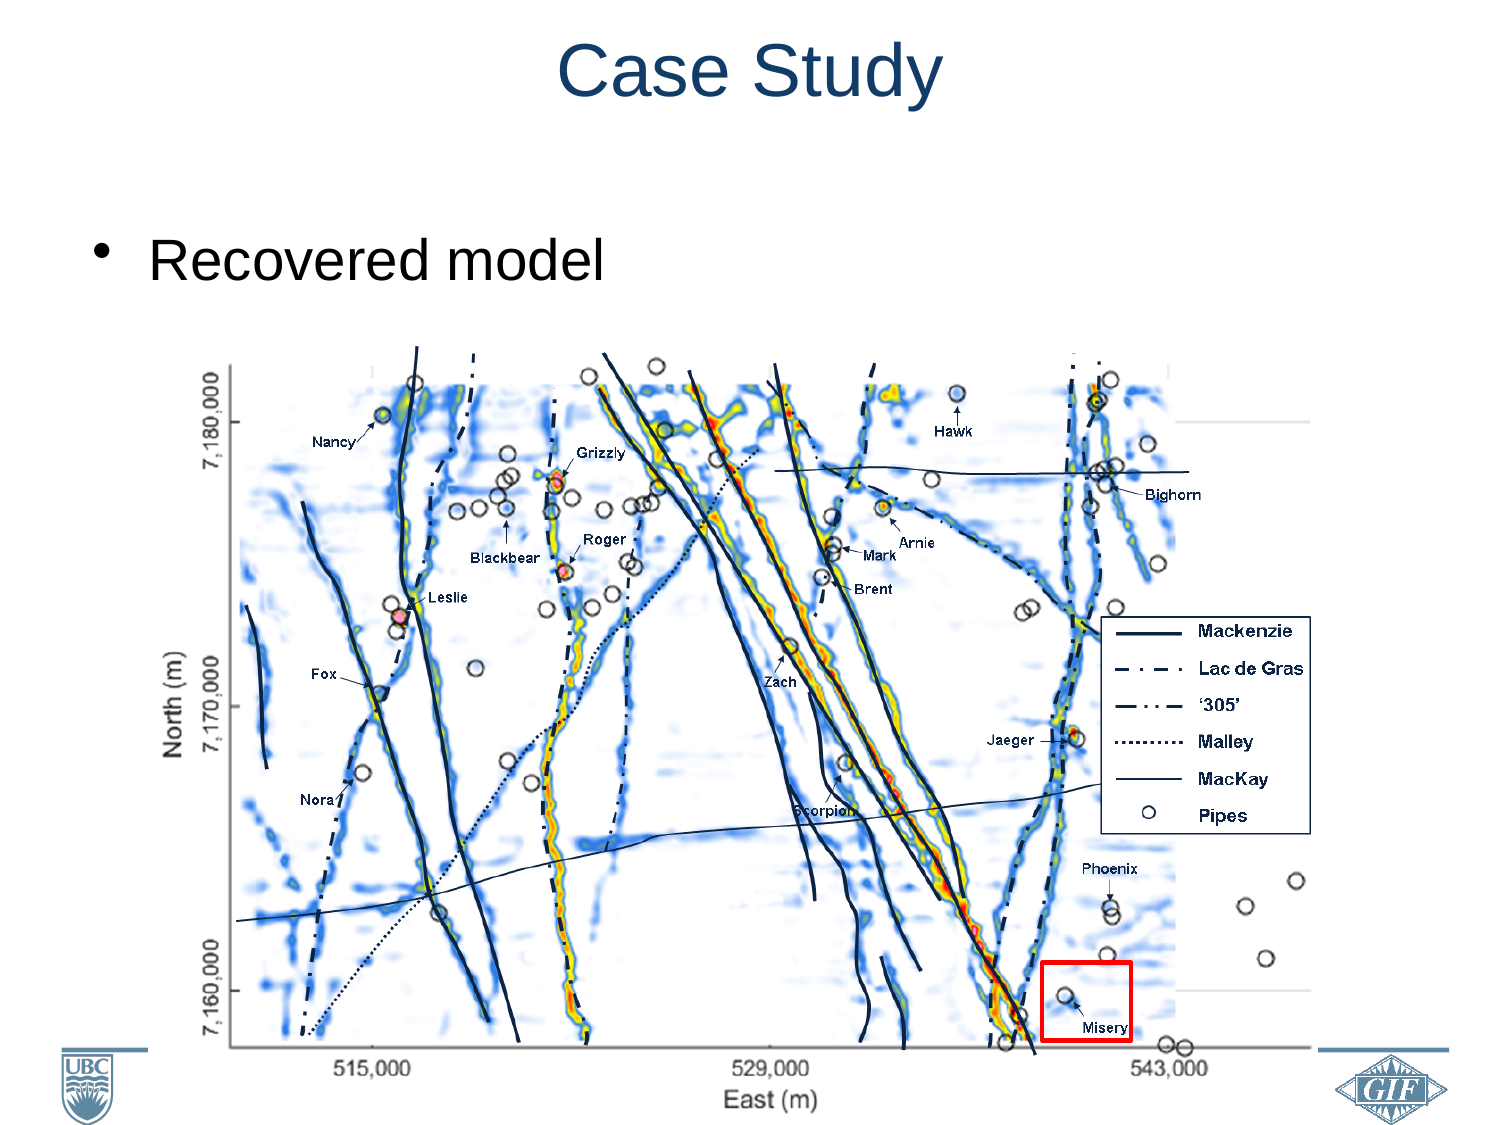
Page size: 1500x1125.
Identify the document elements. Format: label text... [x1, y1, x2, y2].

picture [61, 1054, 118, 1125]
title Case Study [150, 14, 1350, 125]
list Recovered model [77, 214, 1428, 957]
picture [1333, 1053, 1448, 1125]
picture [148, 344, 1318, 1125]
